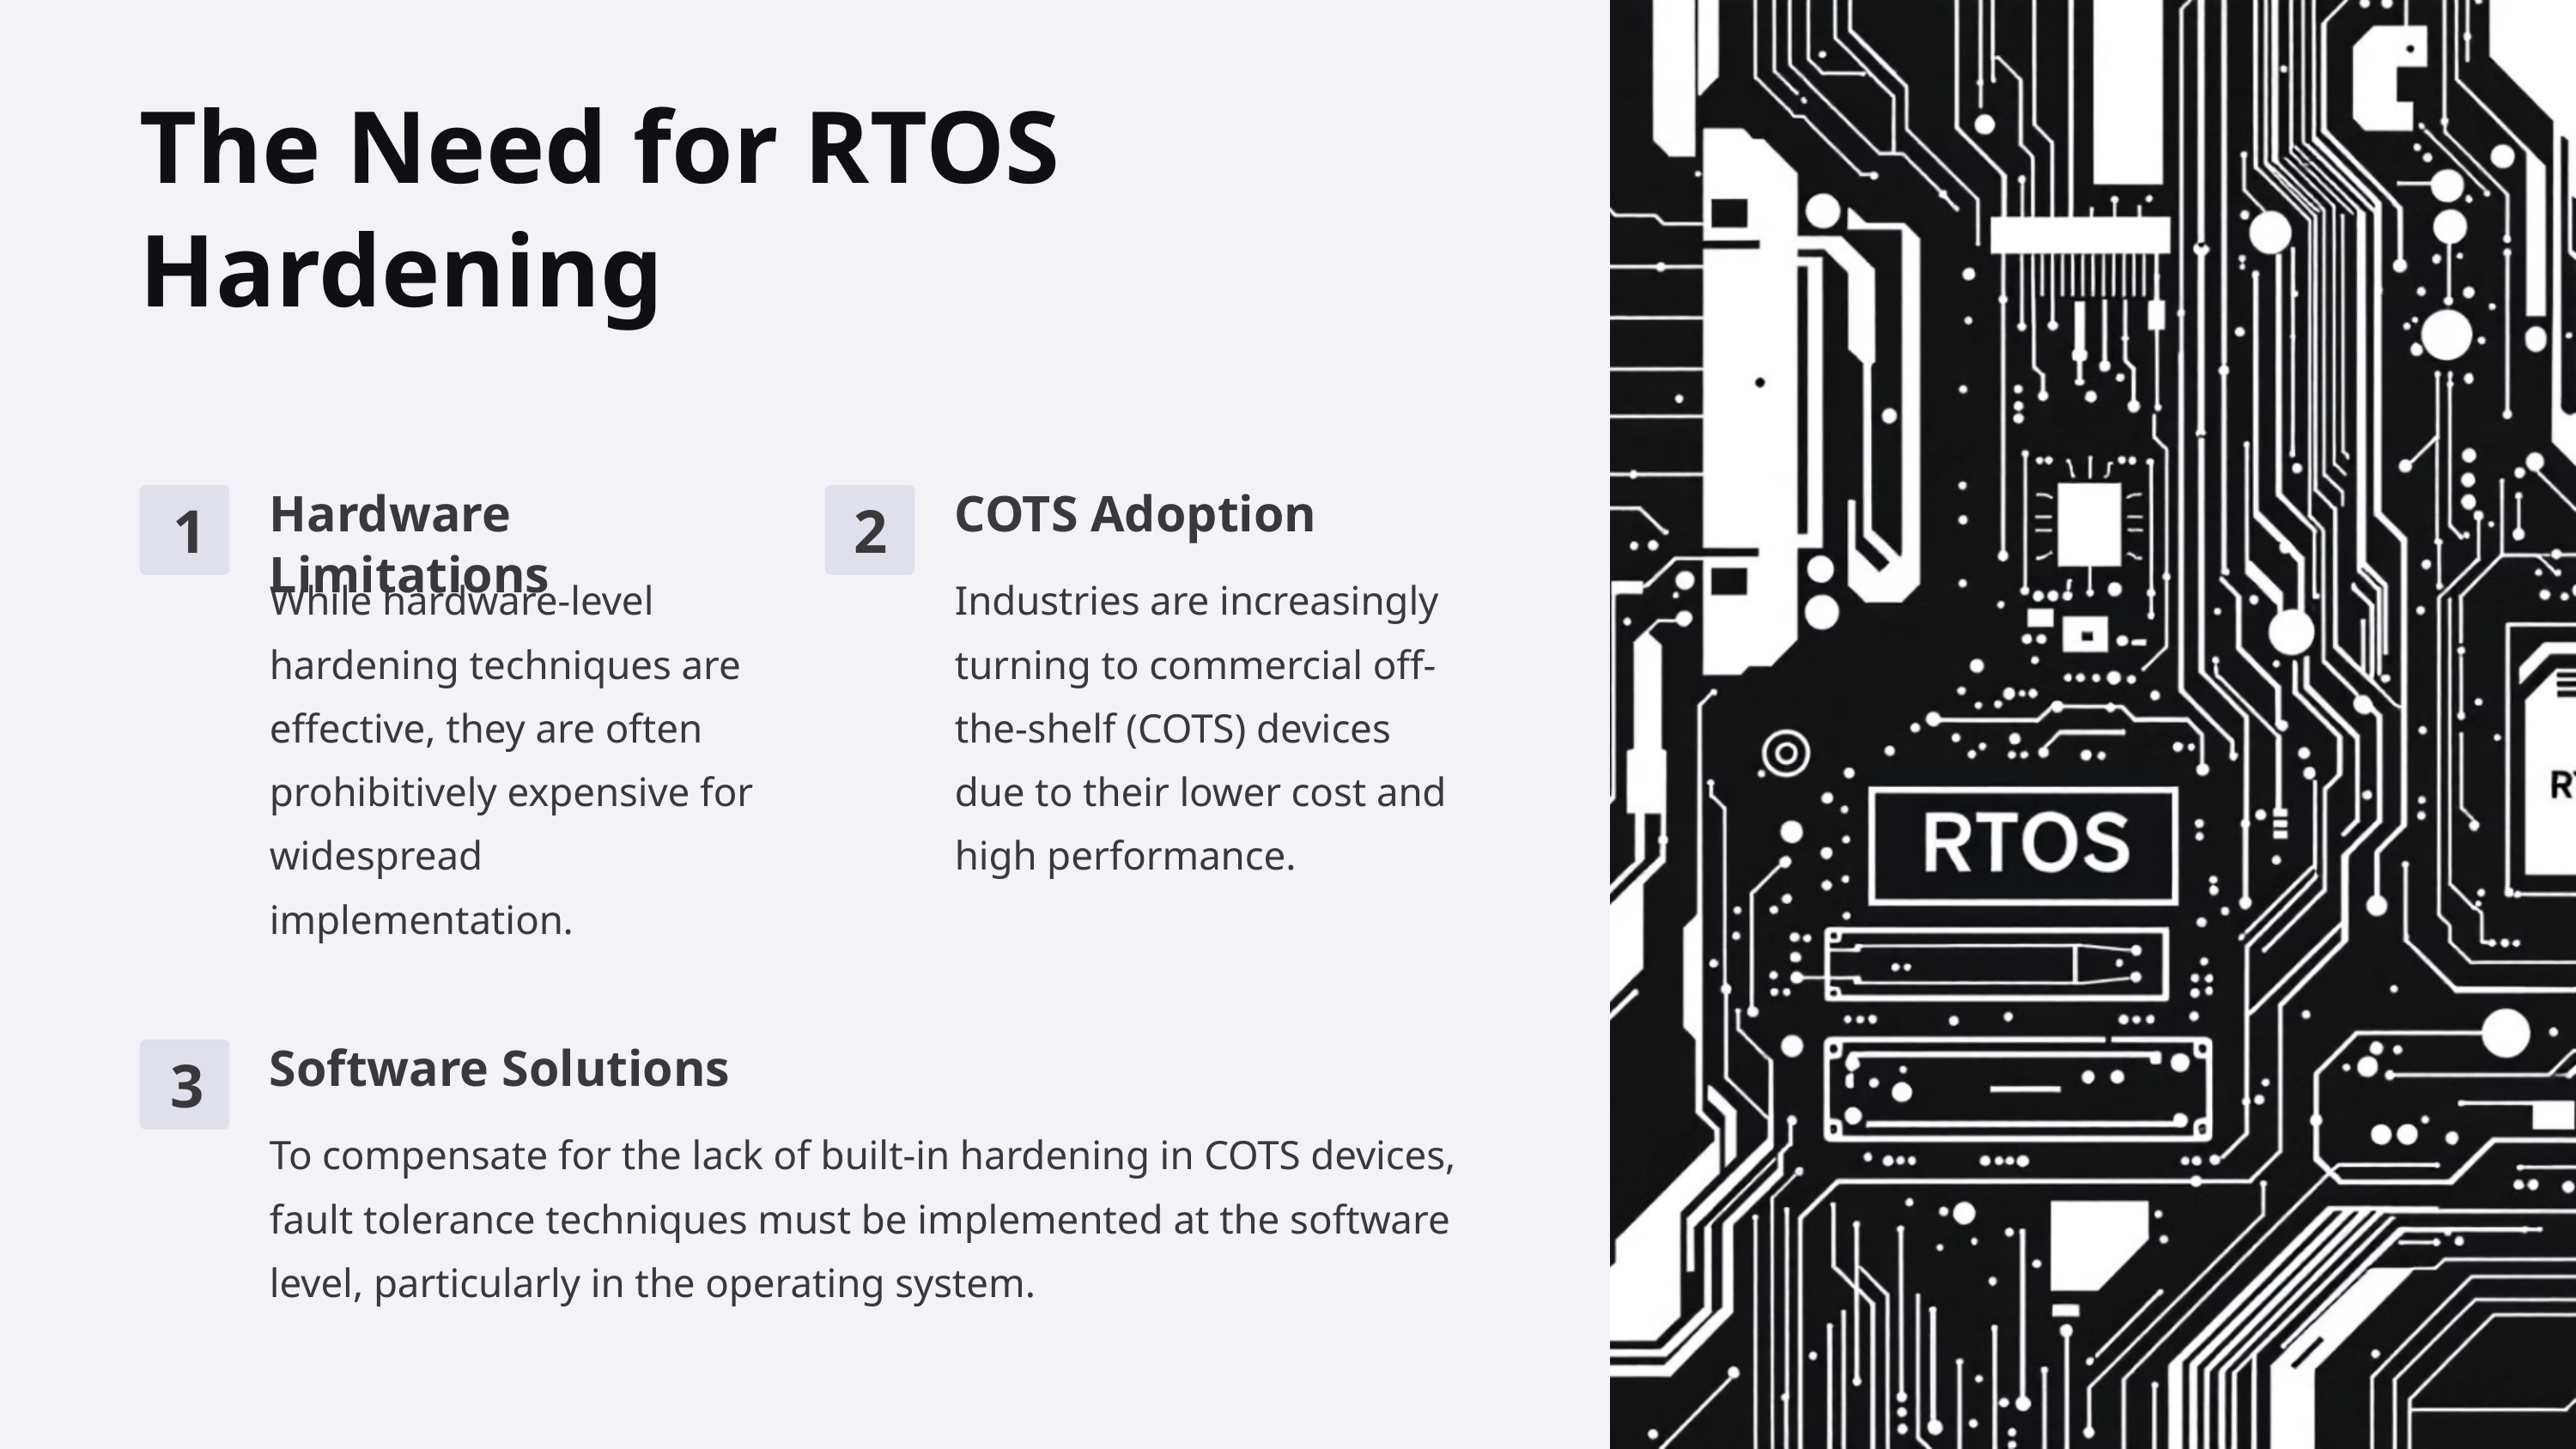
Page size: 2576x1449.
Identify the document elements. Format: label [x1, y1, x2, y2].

text_box [824, 484, 915, 576]
text_box [0, 0, 2576, 1449]
text_box [139, 1039, 230, 1130]
text_box [139, 484, 230, 576]
